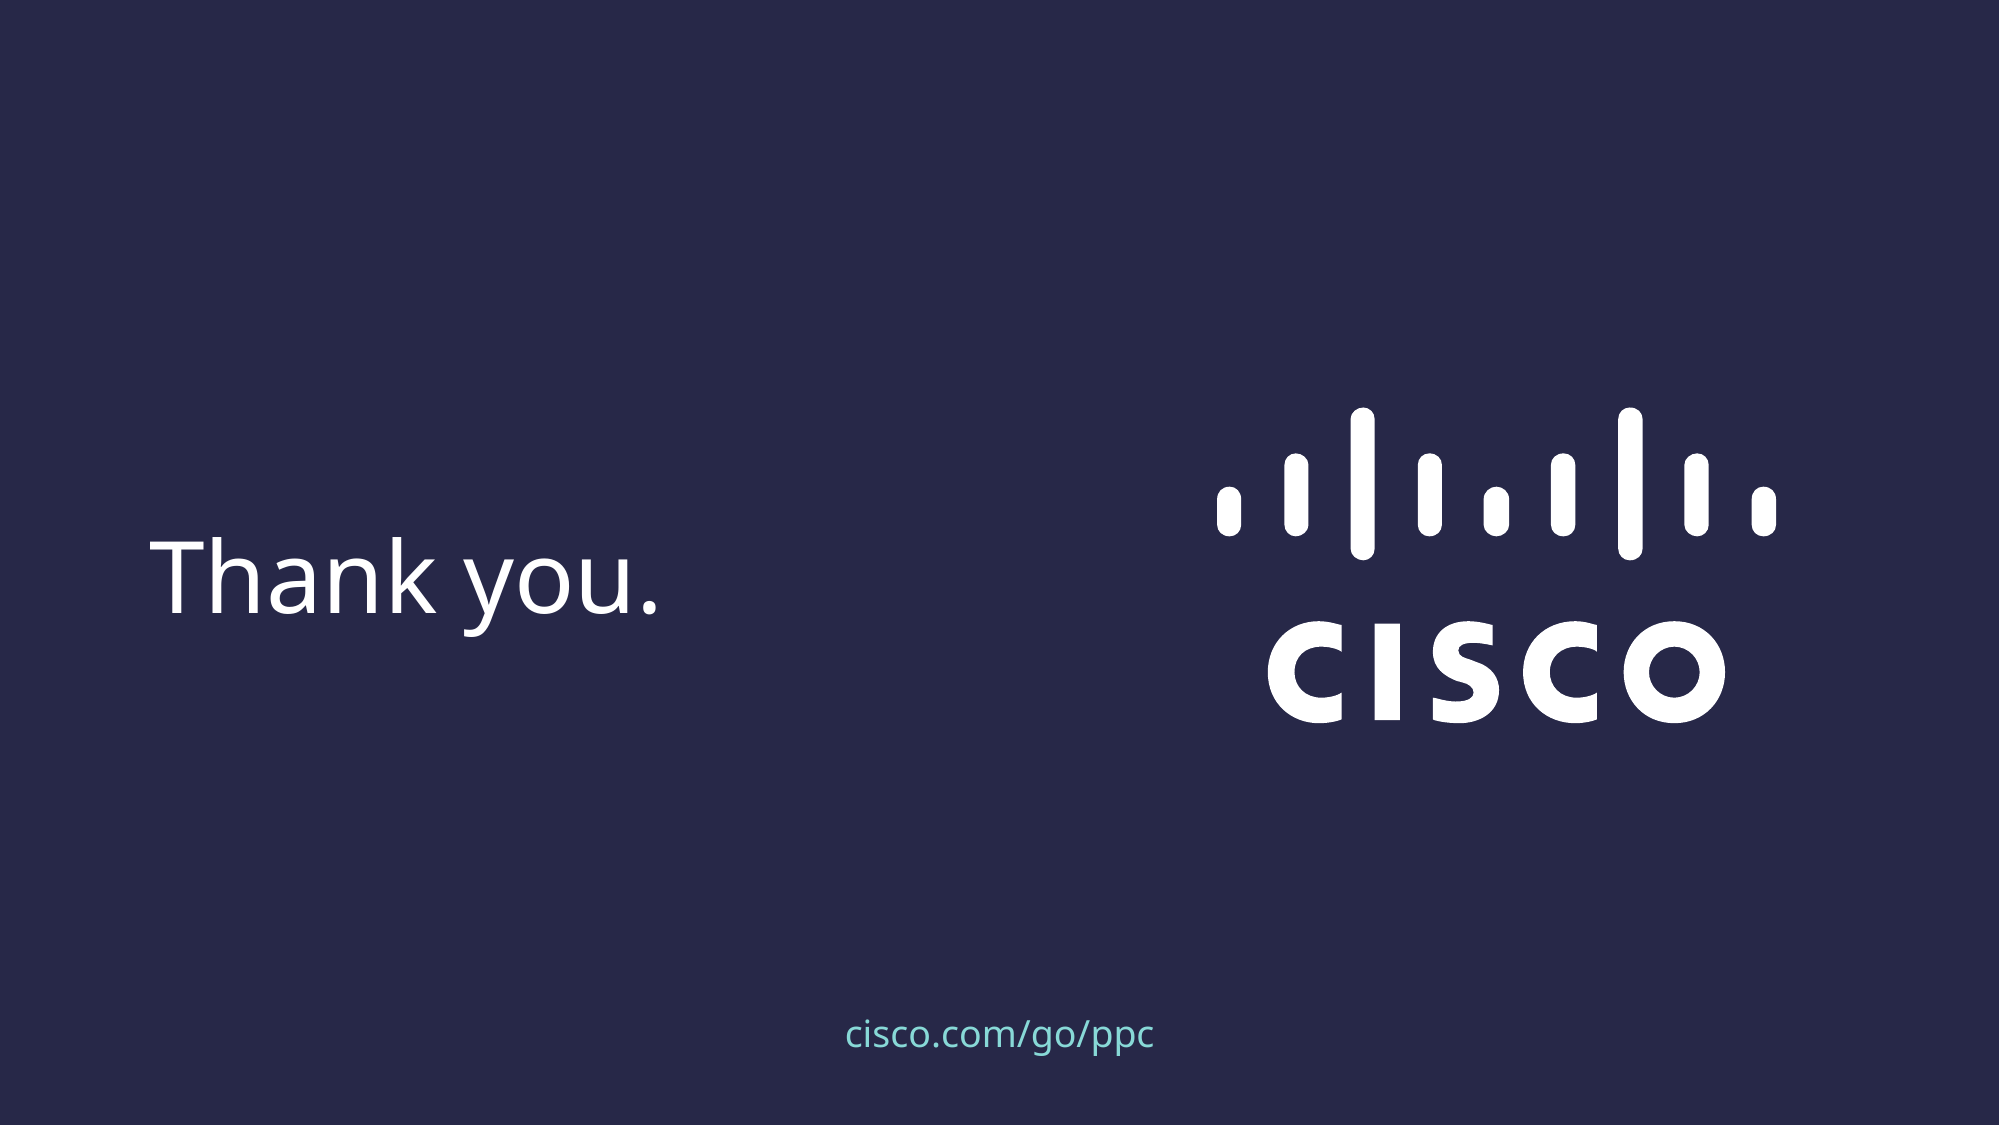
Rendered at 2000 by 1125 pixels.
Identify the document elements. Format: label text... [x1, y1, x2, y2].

text_box cisco.com/go/ppc [500, 1002, 1500, 1063]
